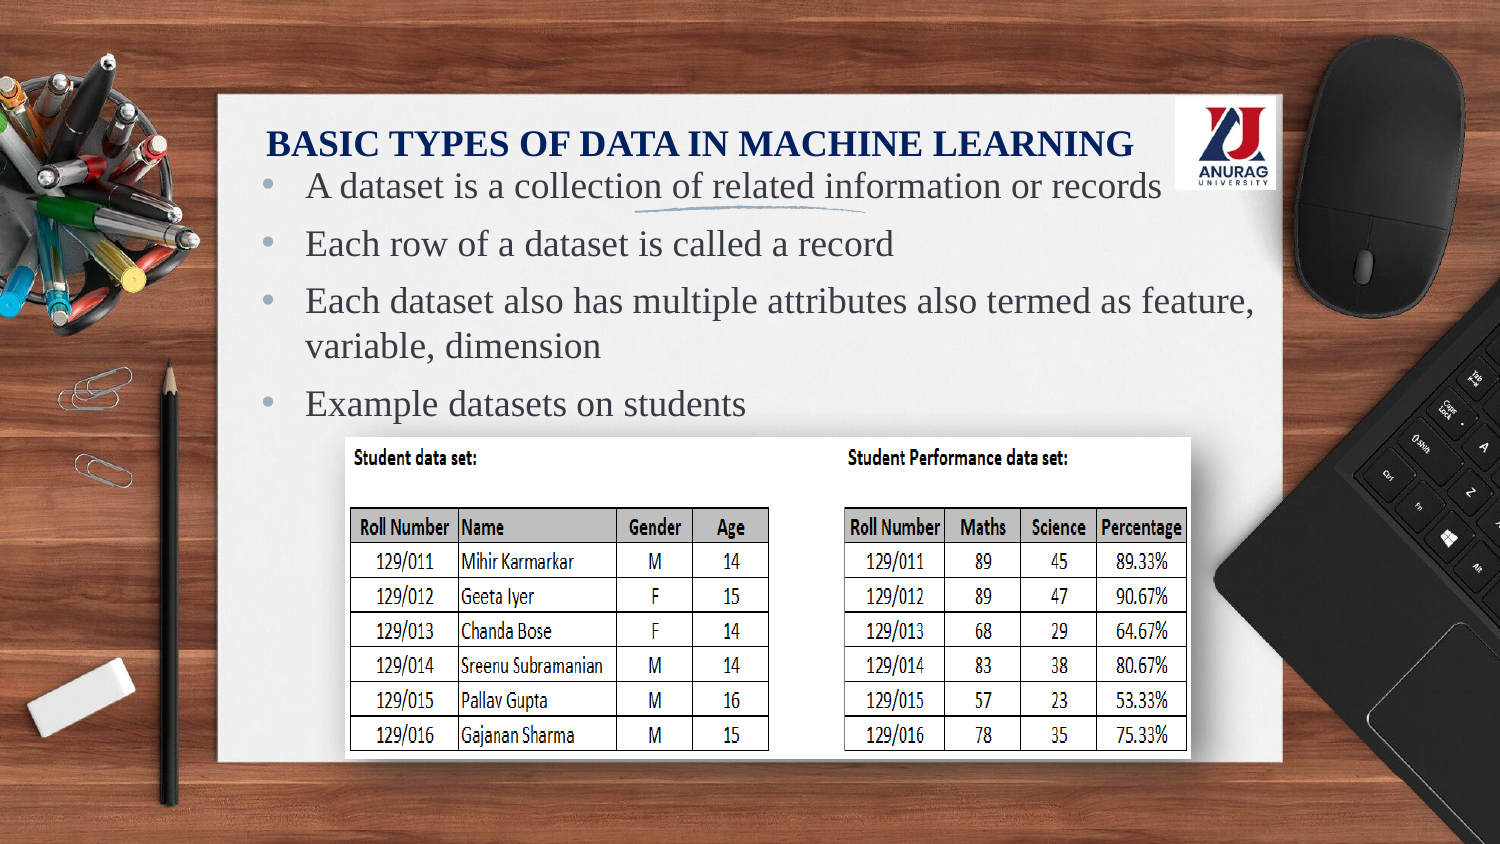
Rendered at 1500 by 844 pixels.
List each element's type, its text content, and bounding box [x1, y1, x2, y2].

title BASIC TYPES OF DATA IN MACHINE LEARNING [228, 99, 1171, 164]
picture [0, 0, 1500, 844]
list A dataset is a collection of related information or records Each row of a dataset is called a record Each dataset also has multiple attributes also termed as feature, variable, dimension Example datasets on students [249, 161, 1259, 454]
